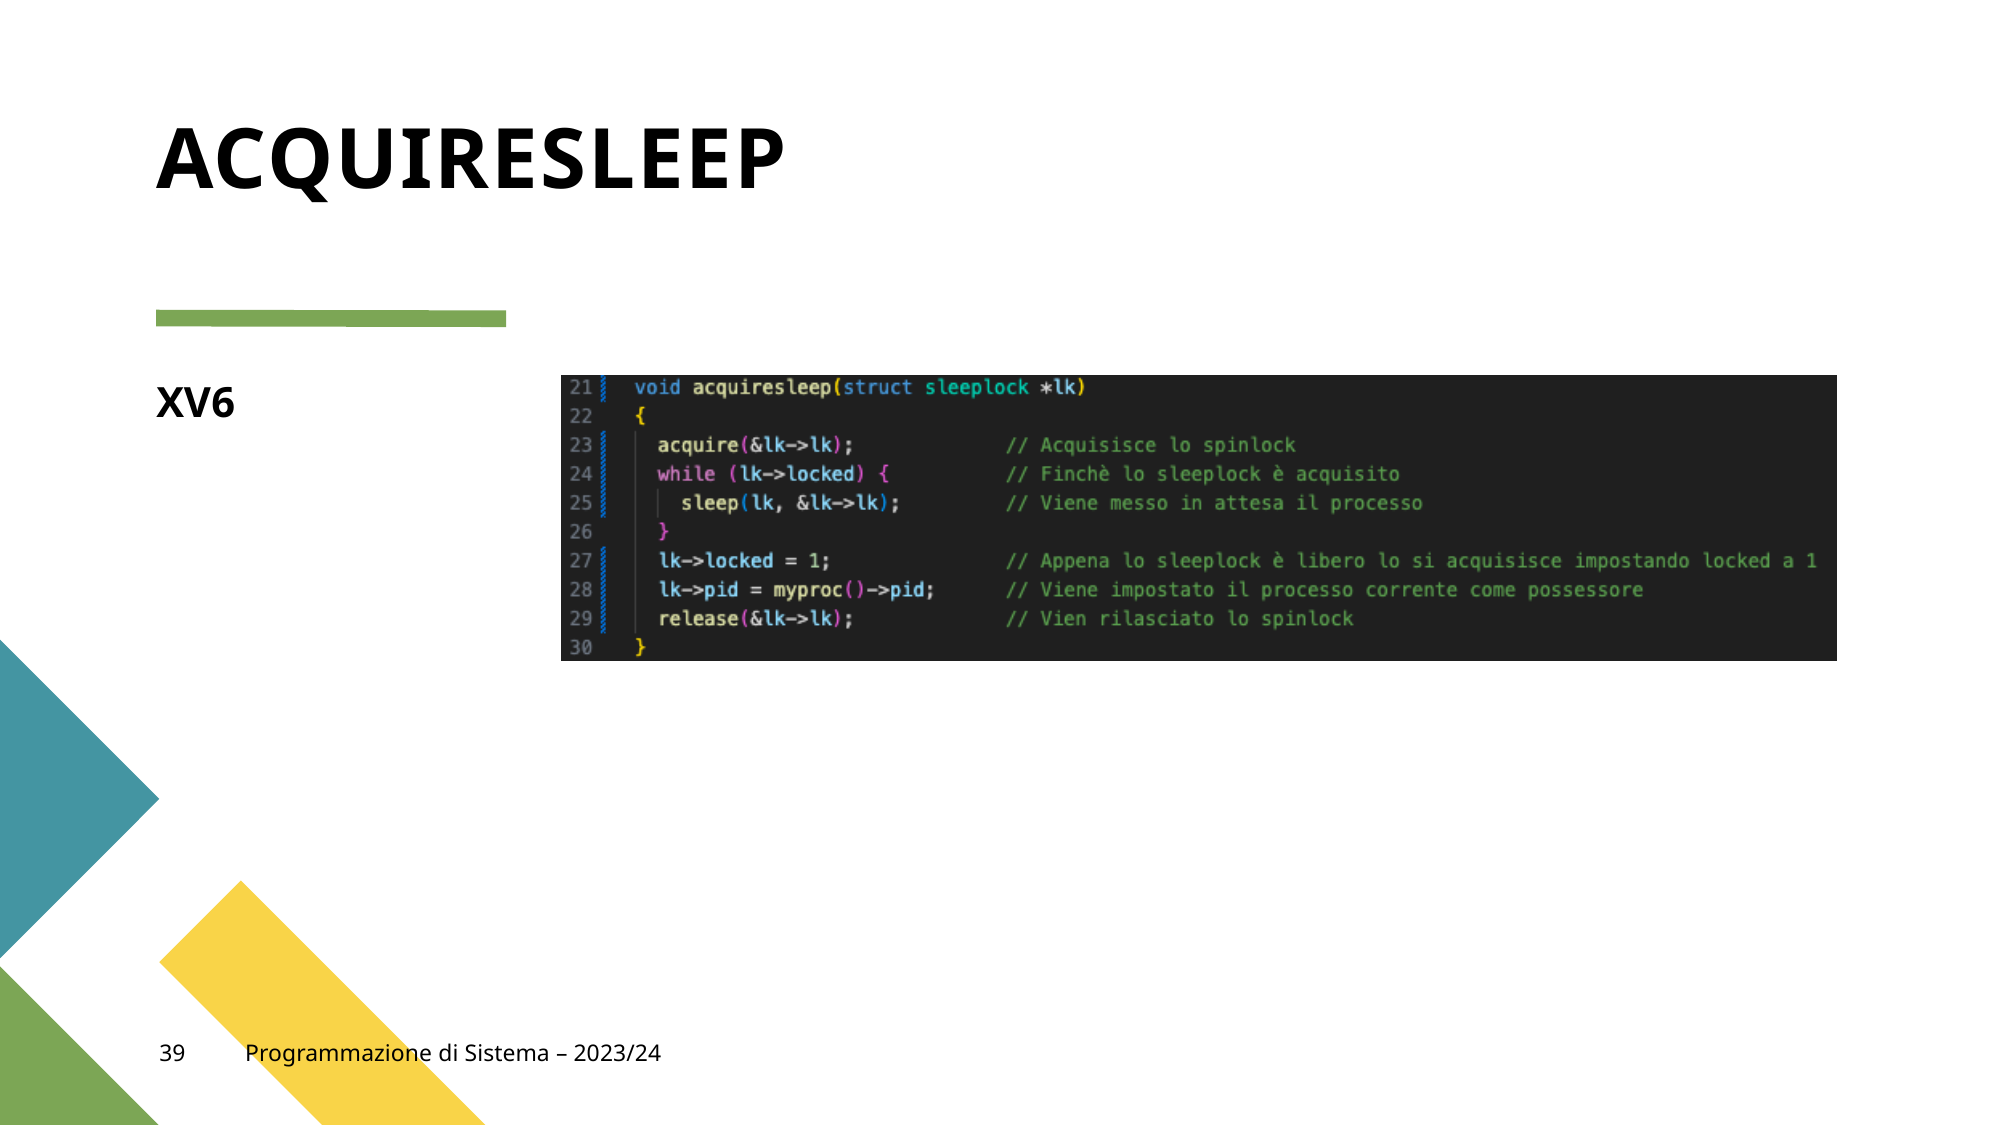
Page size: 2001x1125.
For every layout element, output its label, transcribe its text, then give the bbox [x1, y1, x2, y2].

picture [561, 375, 1837, 661]
title ACQUIRESLEEP [156, 106, 967, 207]
footer Programmazione di Sistema – 2023/24 [246, 1038, 664, 1080]
list XV6 [156, 375, 907, 835]
slide_number 39 [159, 1038, 246, 1080]
